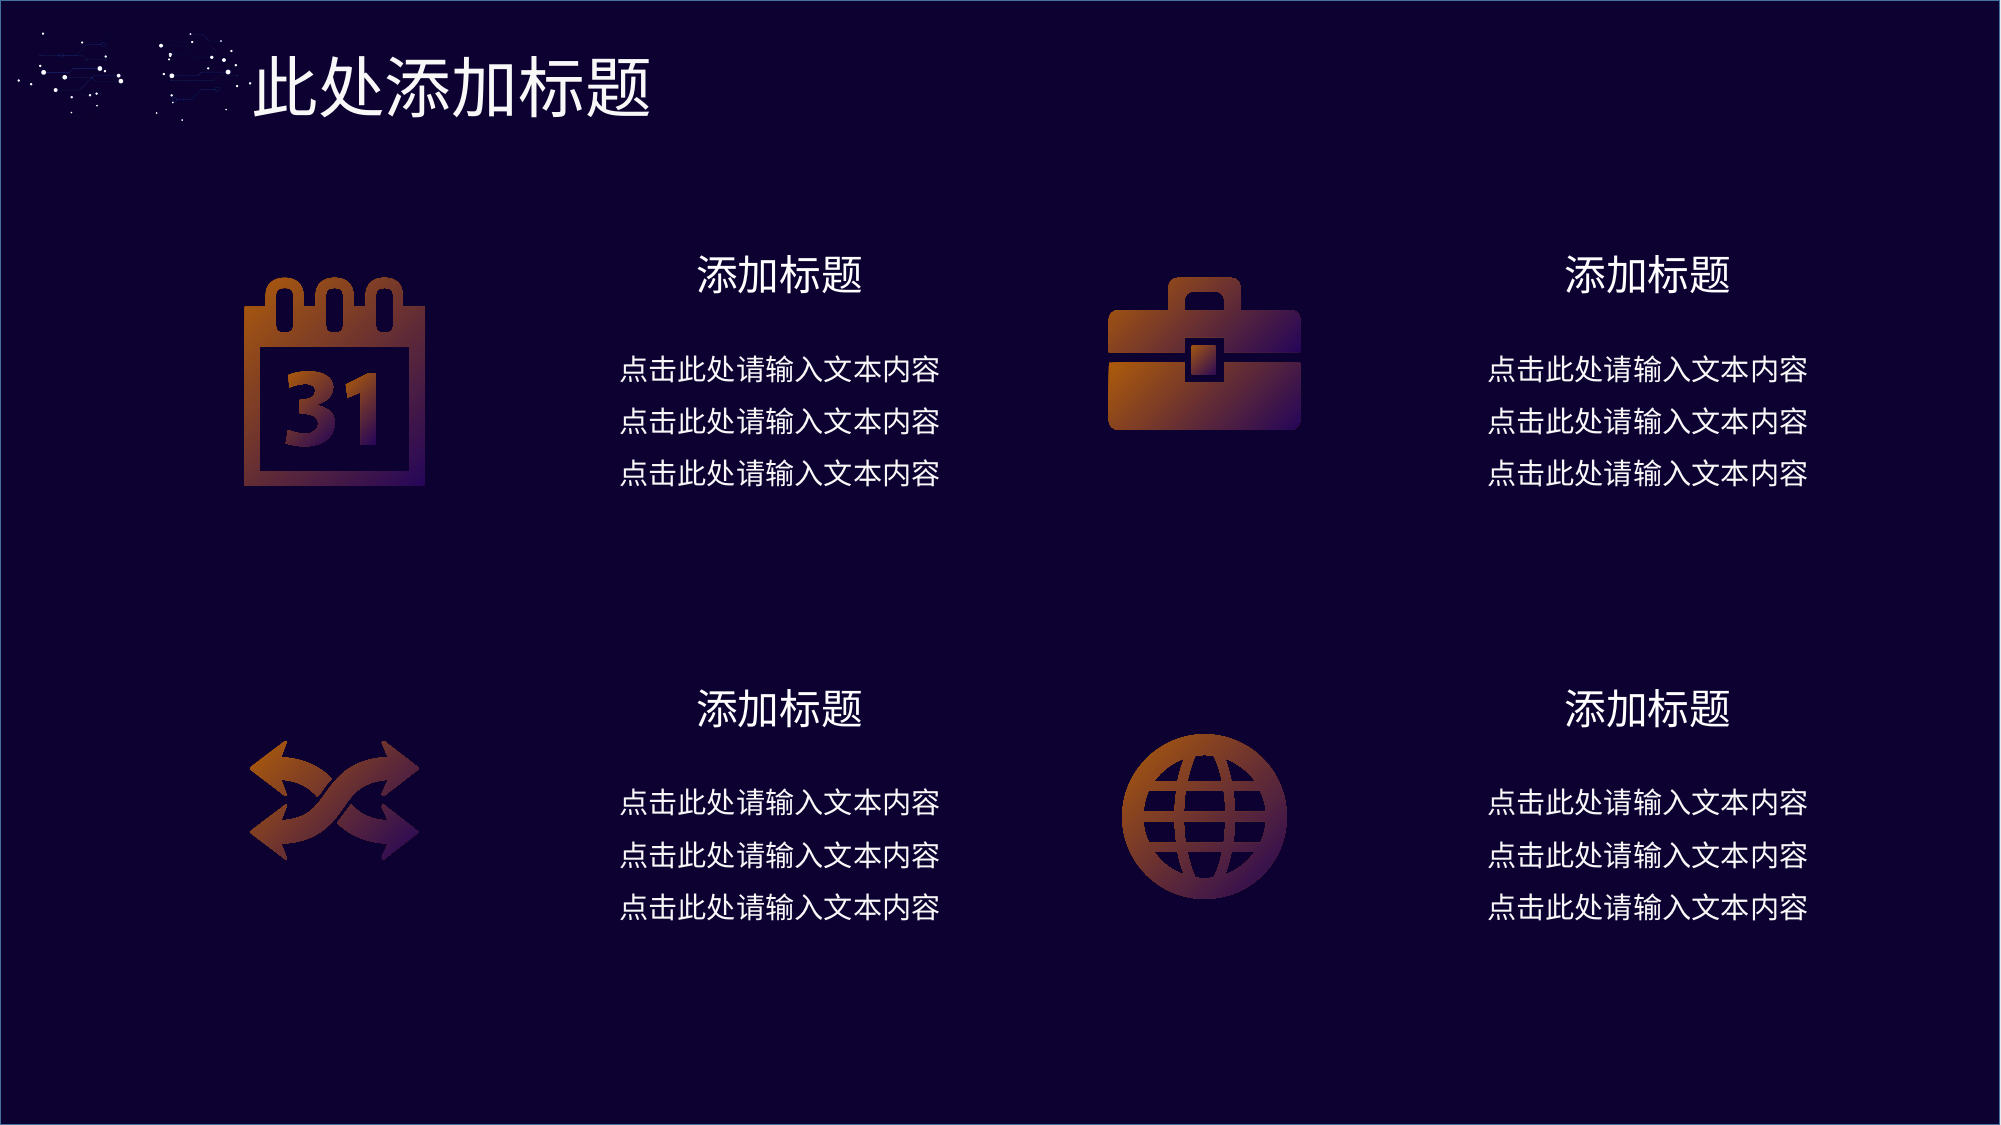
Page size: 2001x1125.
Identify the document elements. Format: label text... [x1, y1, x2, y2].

text_box 添加标题 [1549, 241, 1747, 307]
text_box [250, 741, 419, 860]
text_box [1108, 277, 1301, 430]
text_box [0, 2, 790, 150]
text_box 点击此处请输入文本内容点击此处请输入文本内容点击此处请输入文本内容 [1470, 759, 1826, 932]
text_box 点击此处请输入文本内容点击此处请输入文本内容点击此处请输入文本内容 [602, 759, 958, 932]
text_box 点击此处请输入文本内容点击此处请输入文本内容点击此处请输入文本内容 [602, 325, 958, 498]
text_box 点击此处请输入文本内容点击此处请输入文本内容点击此处请输入文本内容 [1470, 325, 1826, 498]
text_box 添加标题 [681, 675, 879, 741]
text_box 添加标题 [1549, 675, 1747, 741]
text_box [244, 277, 425, 486]
text_box 添加标题 [681, 241, 879, 307]
text_box [1122, 734, 1287, 899]
